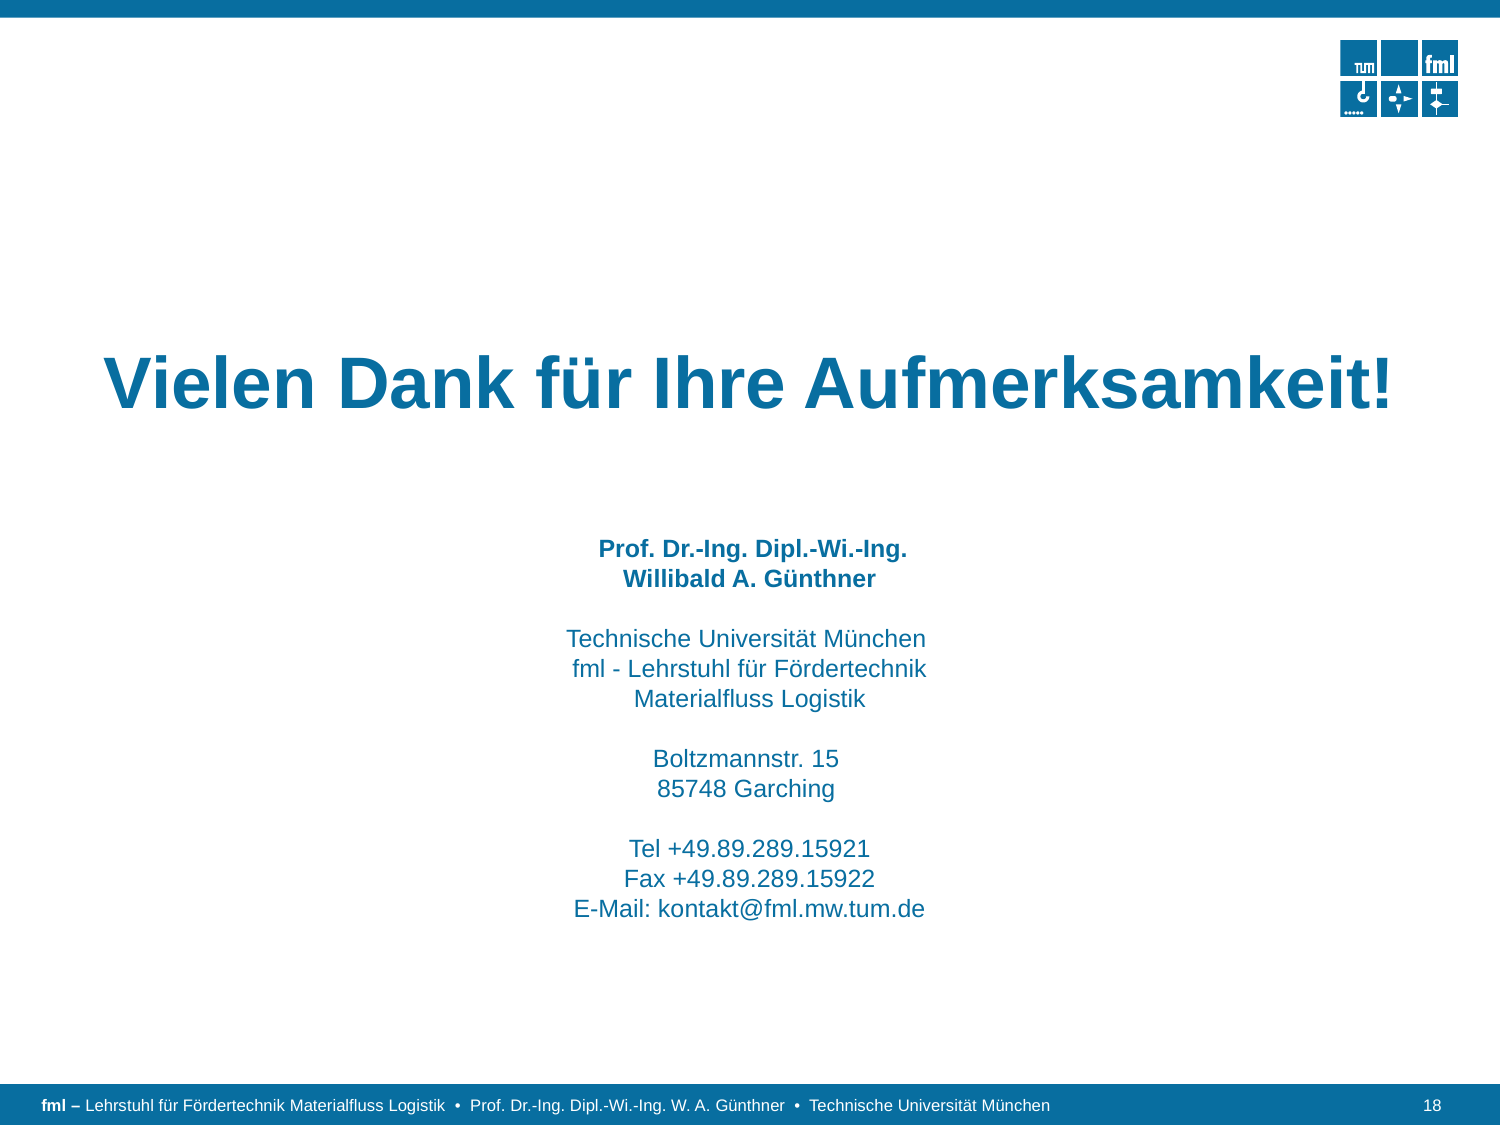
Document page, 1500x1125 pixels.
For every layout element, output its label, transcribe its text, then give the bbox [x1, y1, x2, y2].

text_box Prof. Dr.-Ing. Dipl.-Wi.-Ing. Willibald A. Günthner Technische Universität München fml - Lehrstuhl für Fördertechnik Materialfluss Logistik Boltzmannstr. 15 85748 Garching Tel +49.89.289.15921 Fax +49.89.289.15922 E-Mail: kontakt@fml.mw.tum.de [528, 525, 971, 930]
title Vielen Dank für Ihre Aufmerksamkeit! [0, 326, 1500, 445]
